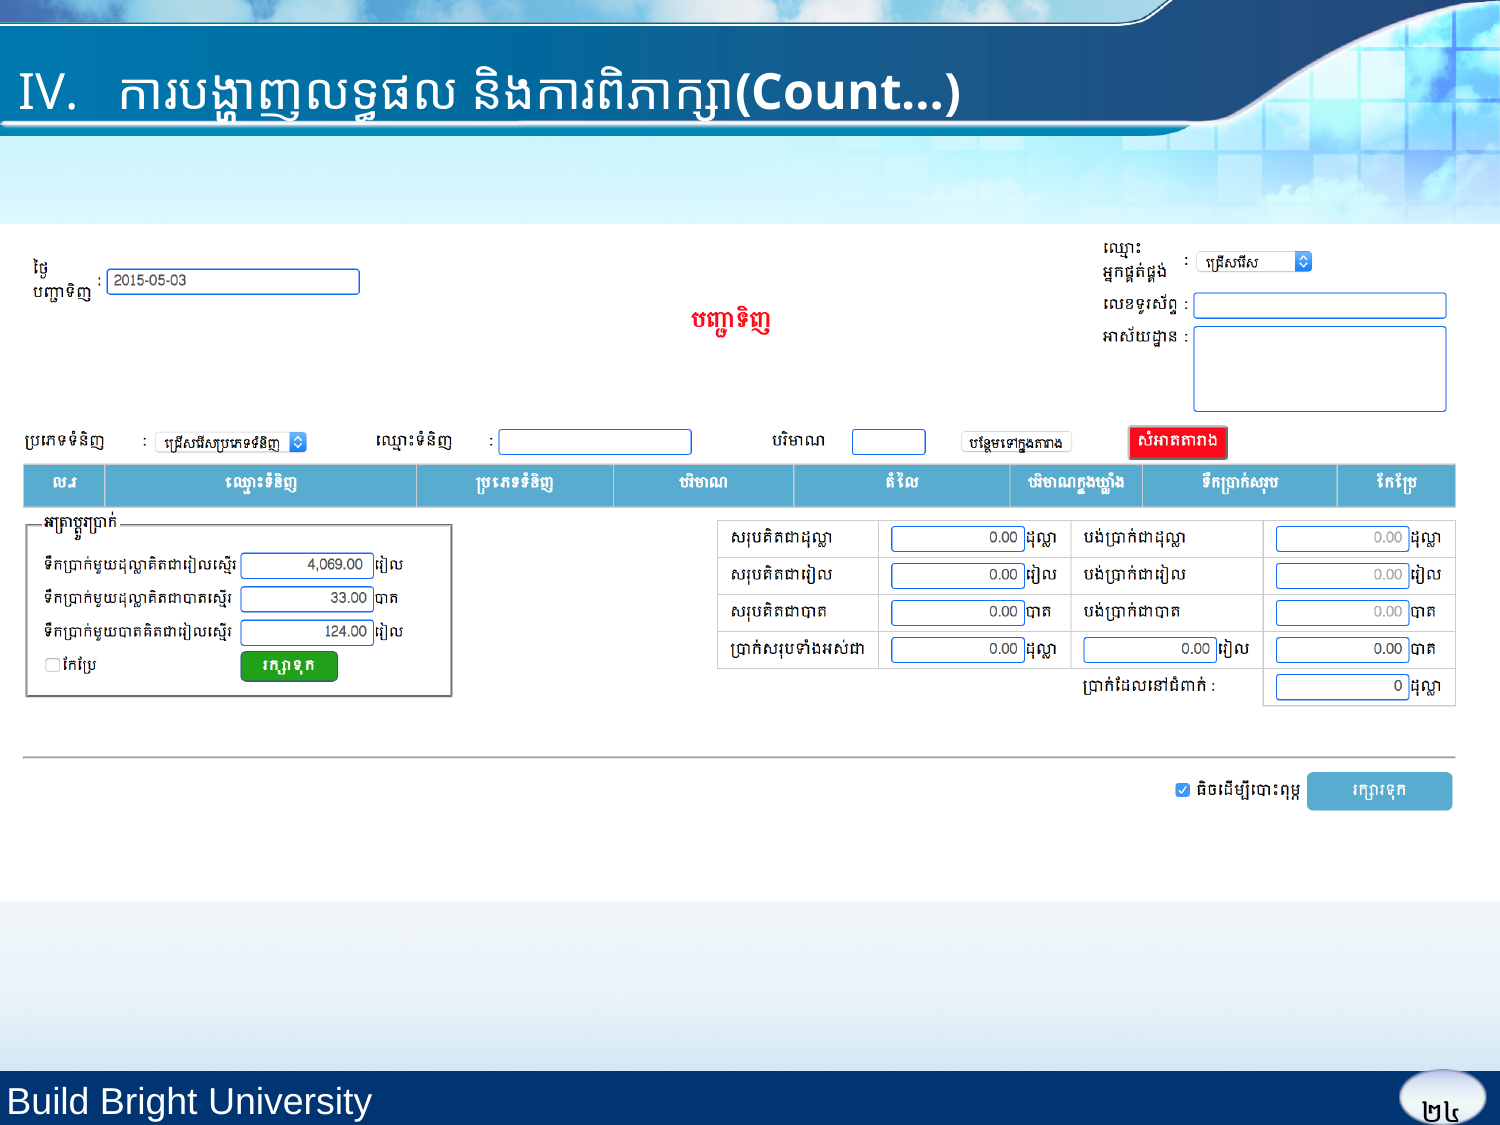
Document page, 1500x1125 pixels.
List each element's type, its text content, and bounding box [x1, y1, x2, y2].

text_box [0, 1071, 1364, 1125]
picture [0, 0, 1500, 1125]
text_box Build Bright University [0, 1076, 395, 1125]
text_box IV. ​ ការបង្ហាញលទ្ធផល និងការពិភាក្សា​(Count…) [18, 29, 1209, 116]
